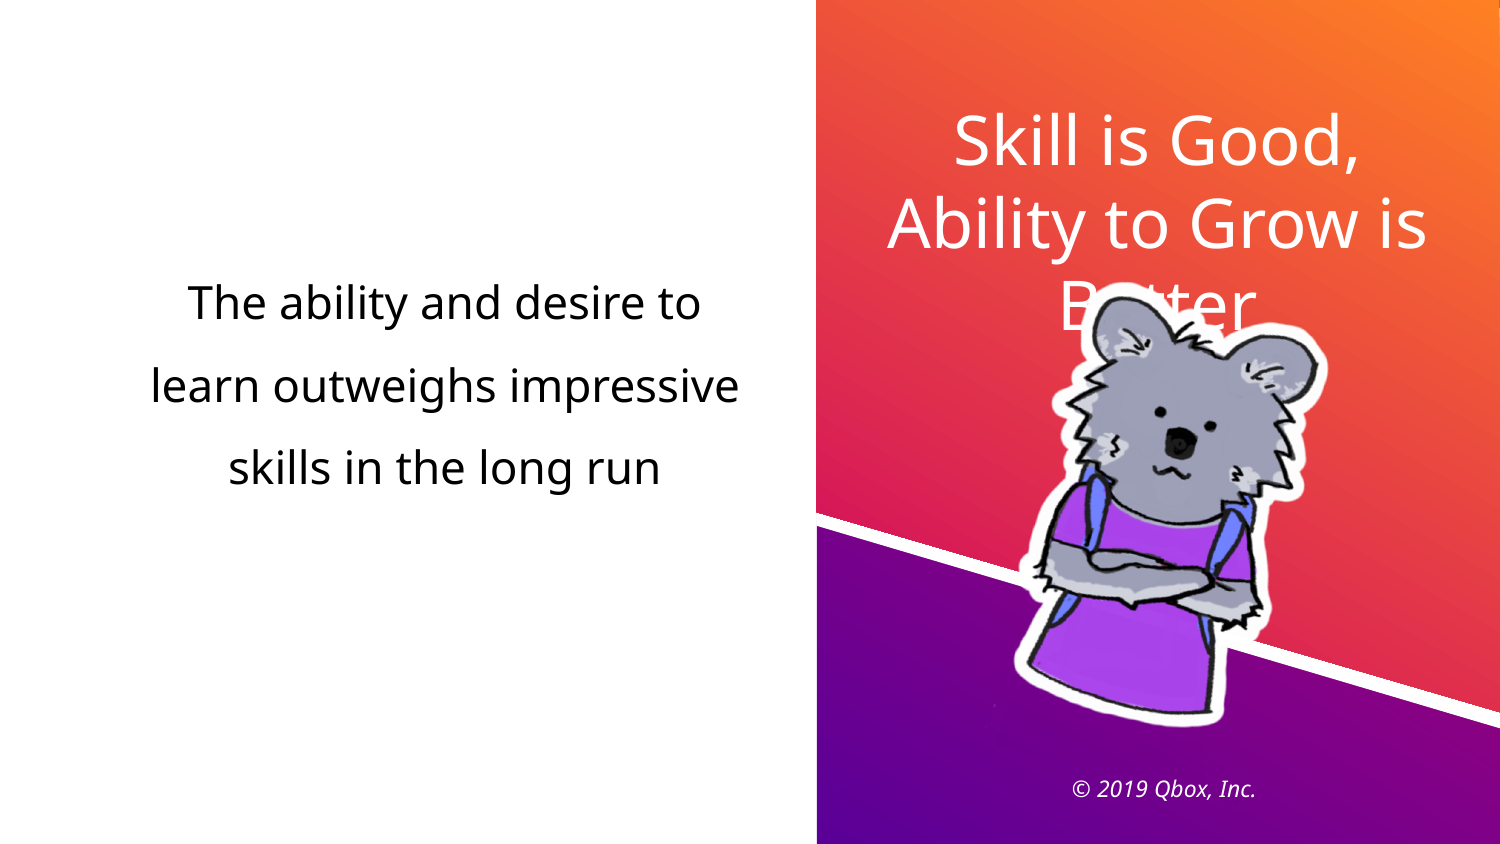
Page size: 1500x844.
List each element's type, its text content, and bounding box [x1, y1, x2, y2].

picture [869, 202, 1449, 830]
list The ability and desire to learn outweighs impressive skills in the long run [56, 85, 759, 759]
title Skill is Good, Ability to Grow is Better [871, 82, 1445, 266]
